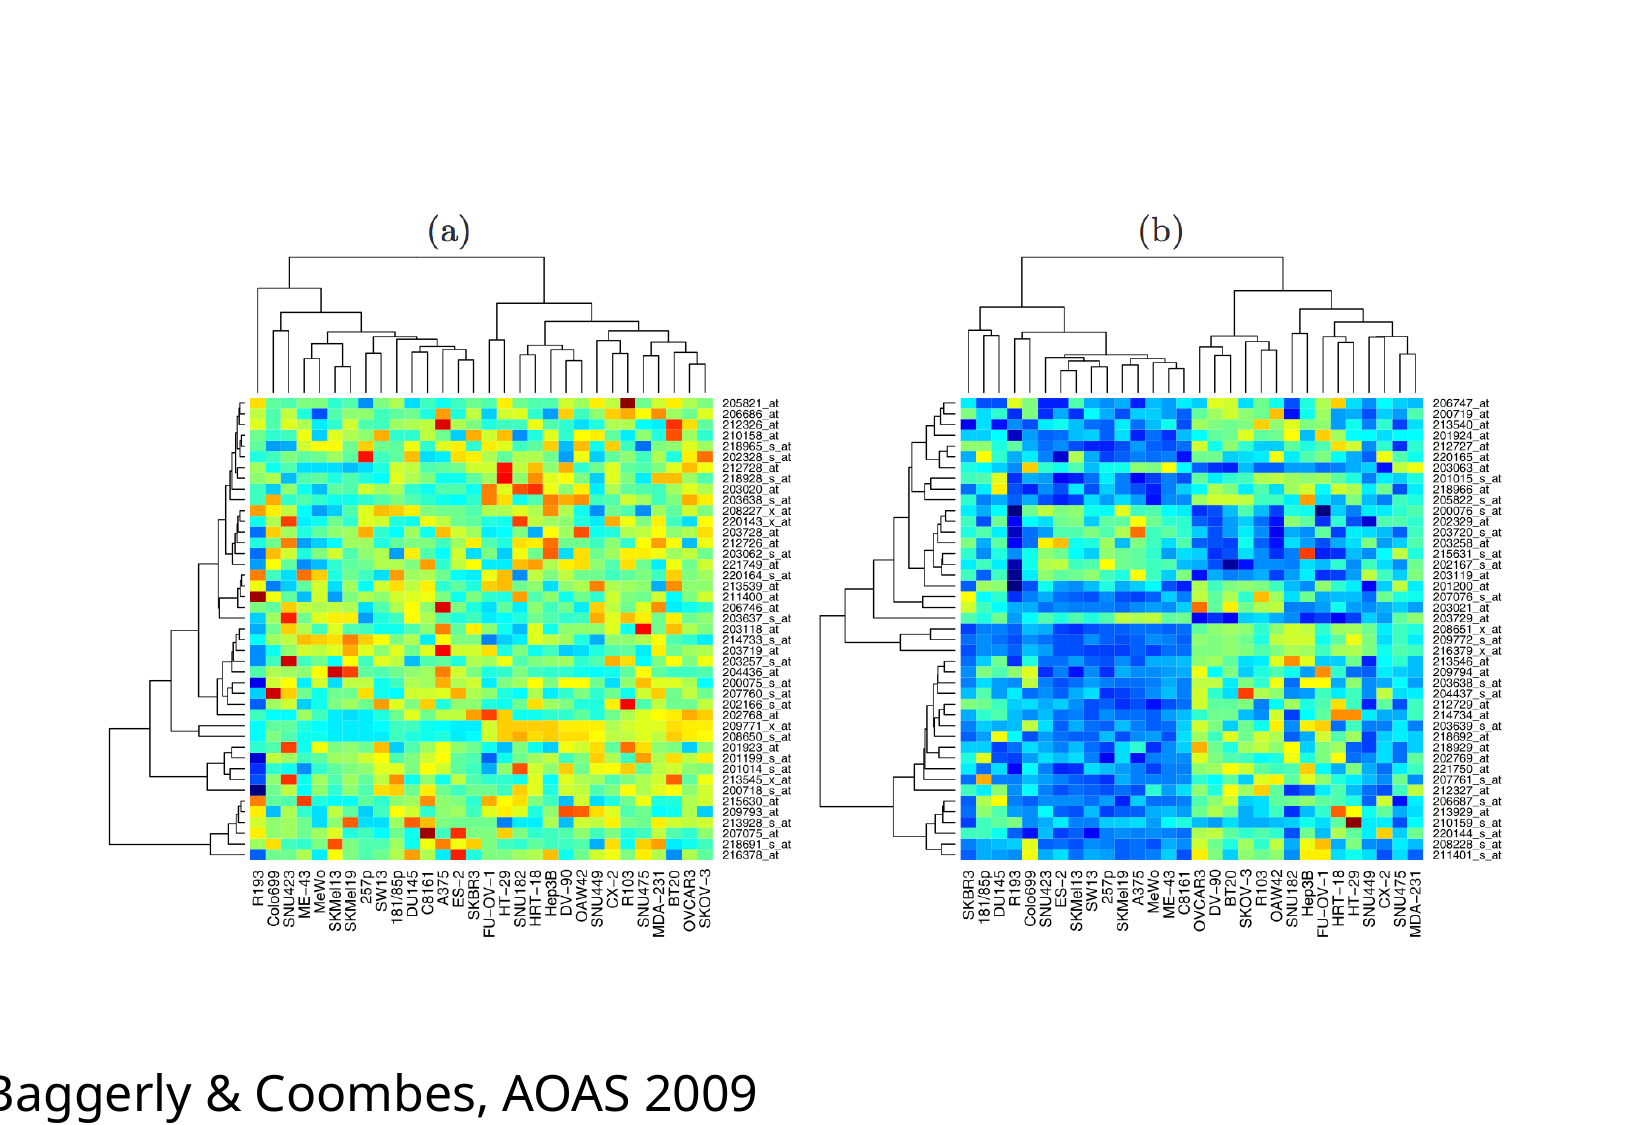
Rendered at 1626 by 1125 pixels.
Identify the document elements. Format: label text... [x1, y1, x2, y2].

picture [87, 169, 1538, 955]
text_box Baggerly & Coombes, AOAS 2009 [0, 1053, 774, 1125]
